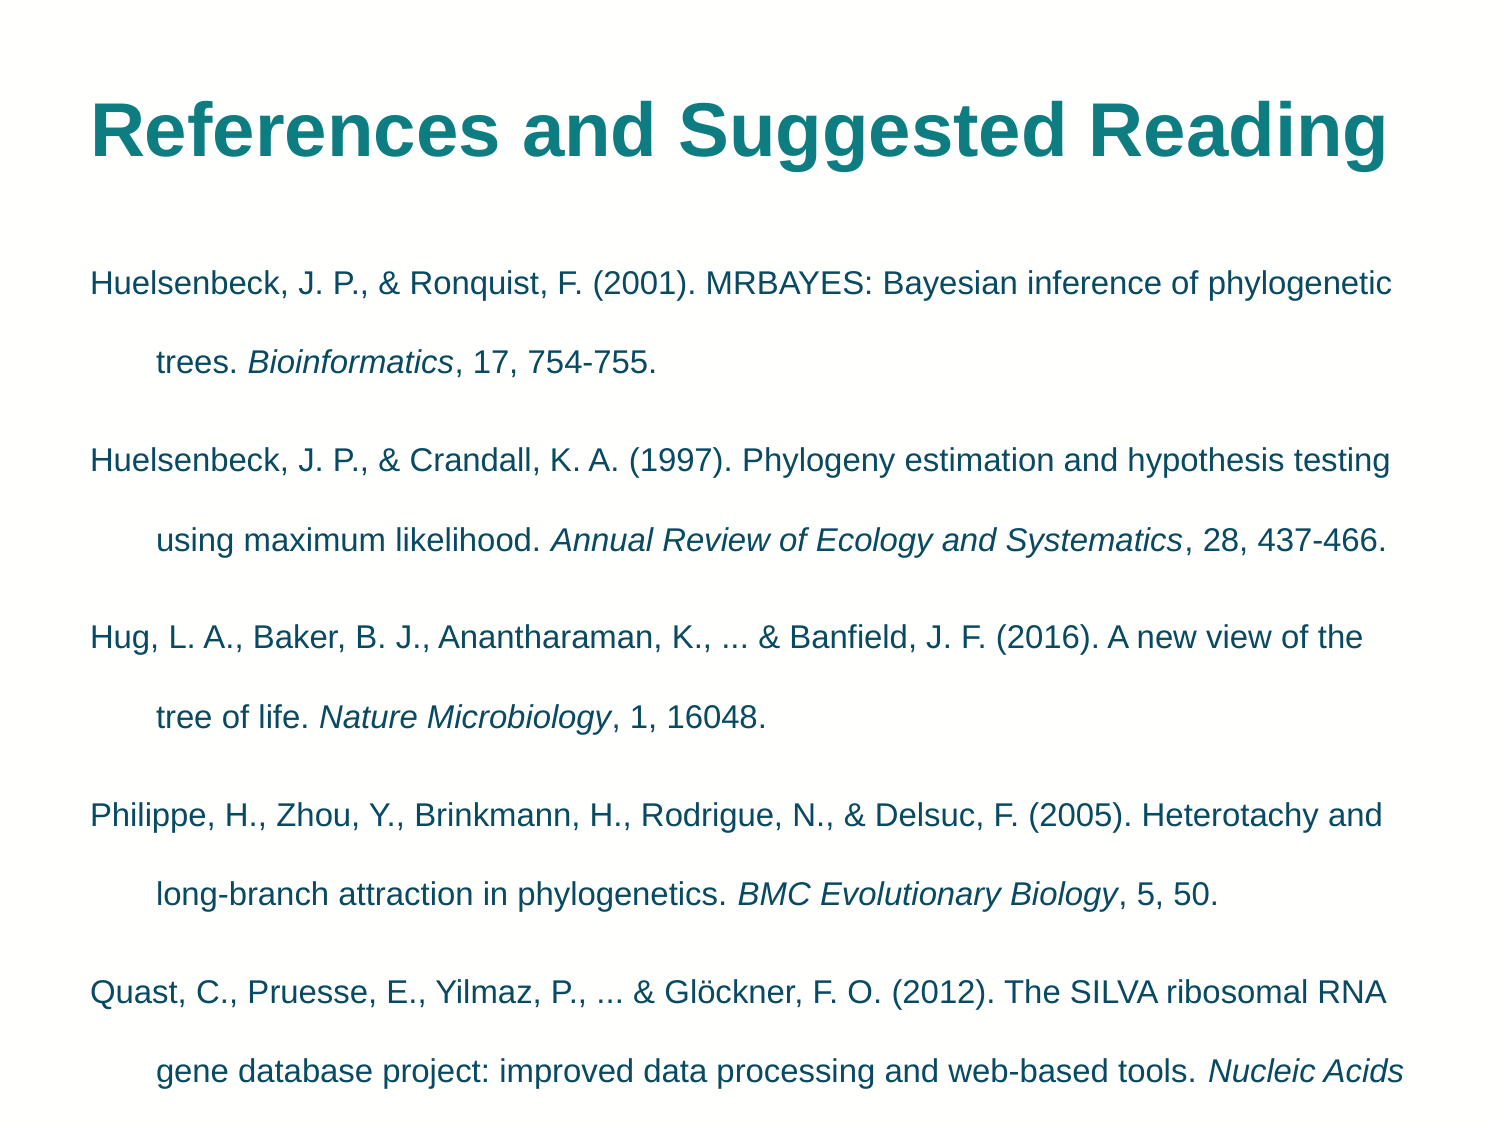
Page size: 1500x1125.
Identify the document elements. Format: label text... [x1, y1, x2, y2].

title References and Suggested Reading [74, 31, 1426, 206]
list Huelsenbeck, J. P., & Ronquist, F. (2001). MRBAYES: Bayesian inference of phylogenetic trees. Bioinformatics, 17, 754-755. Huelsenbeck, J. P., & Crandall, K. A. (1997). Phylogeny estimation and hypothesis testing using maximum likelihood. Annual Review of Ecology and Systematics, 28, 437-466. Hug, L. A., Baker, B. J., Anantharaman, K., ... & Banfield, J. F. (2016). A new view of the tree of life. Nature Microbiology, 1, 16048. Philippe, H., Zhou, Y., Brinkmann, H., Rodrigue, N., & Delsuc, F. (2005). Heterotachy and long-branch attraction in phylogenetics. BMC Evolutionary Biology, 5, 50. Quast, C., Pruesse, E., Yilmaz, P., ... & Glöckner, F. O. (2012). The SILVA ribosomal RNA gene database project: improved data processing and web-based tools. Nucleic Acids Research, 41, D590-D596. Sanderson, M. J. (2003). r8s: inferring absolute rates of molecular evolution and divergence times in the absence of a molecular clock. Bioinformatics, 19, 301-302. Smit, S., Widmann, J., & Knight, R. (2007). Evolutionary rates vary among rRNA structural elements. Nucleic Acids Research, 35, 3339-3354. [74, 206, 1426, 1060]
